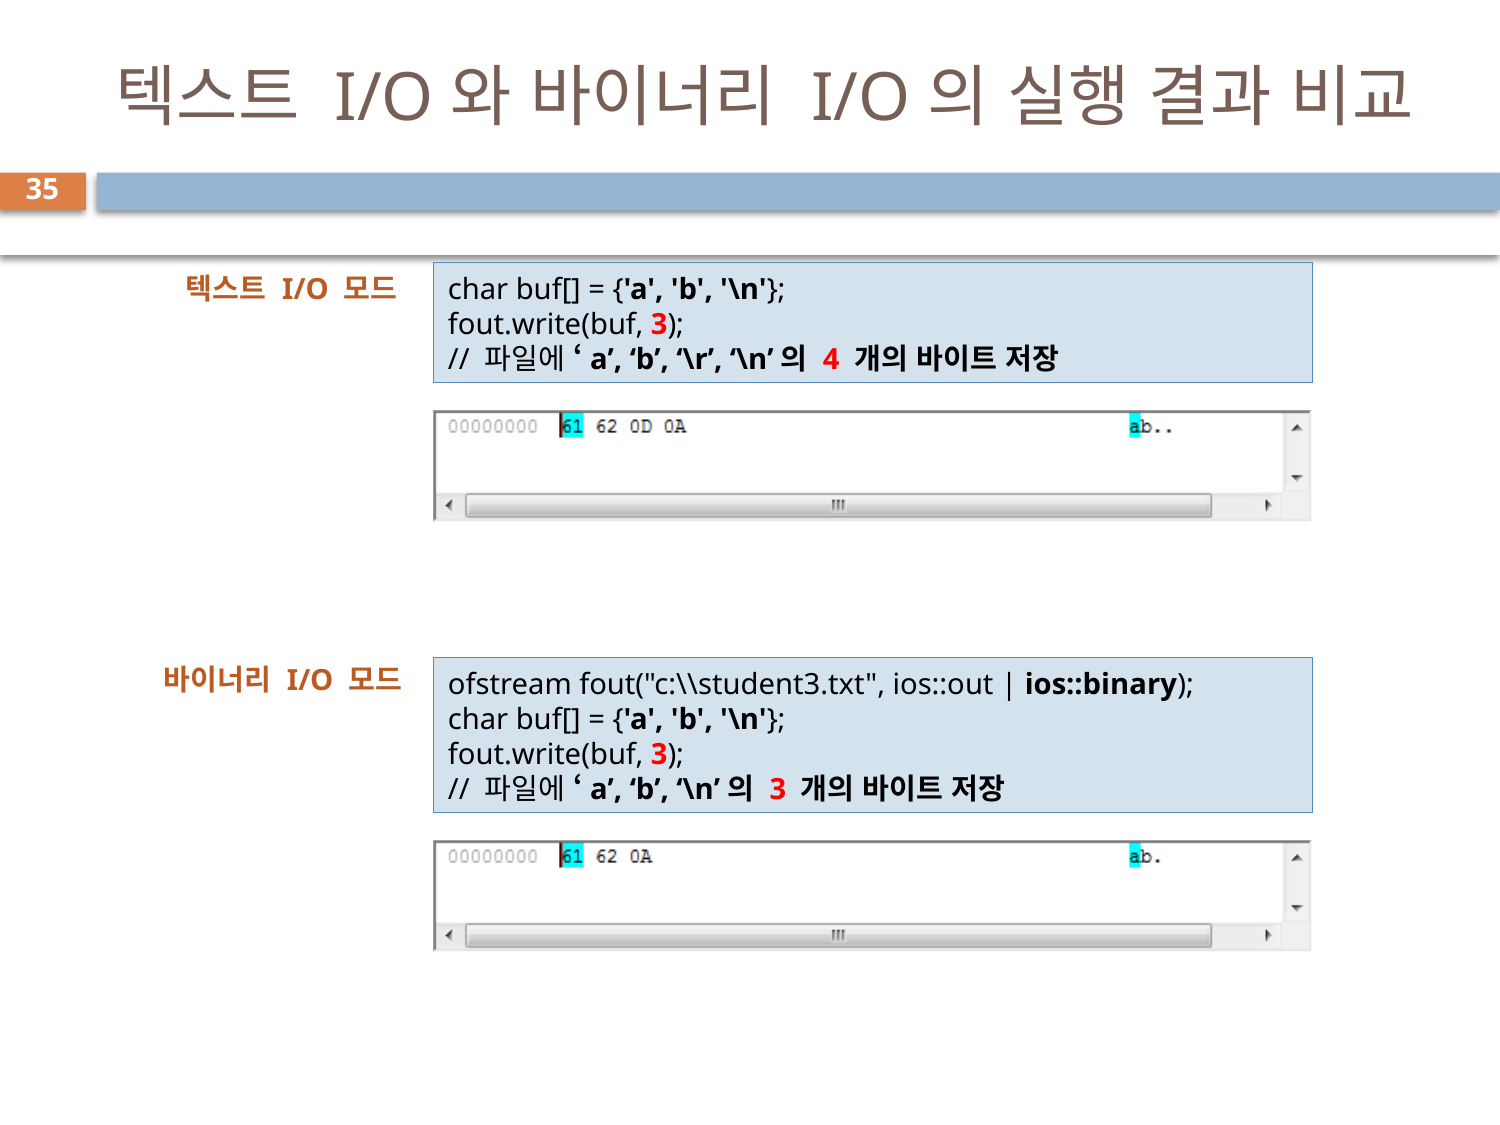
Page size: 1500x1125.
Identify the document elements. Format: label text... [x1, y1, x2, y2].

text_box 텍스트 I/O 모드 [171, 262, 420, 313]
title 텍스트 I/O와 바이너리 I/O의 실행 결과 비교 [100, 37, 1438, 149]
text_box char buf[] = {'a', 'b', '\n'}; fout.write(buf, 3); // 파일에 ‘a’, ‘b’, ‘\r’, ‘\n’의 4 개의 바이트 저장 [433, 262, 1313, 383]
text_box 바이너리 I/O 모드 [148, 653, 417, 704]
slide_number 35 [0, 170, 87, 211]
text_box ofstream fout("c:\\student3.txt", ios::out | ios::binary); char buf[] = {'a', 'b', '\n'}; fout.write(buf, 3); // 파일에 ‘a’, ‘b’, ‘\n’의 3 개의 바이트 저장 [433, 657, 1313, 813]
picture [432, 840, 1314, 953]
picture [432, 410, 1314, 523]
